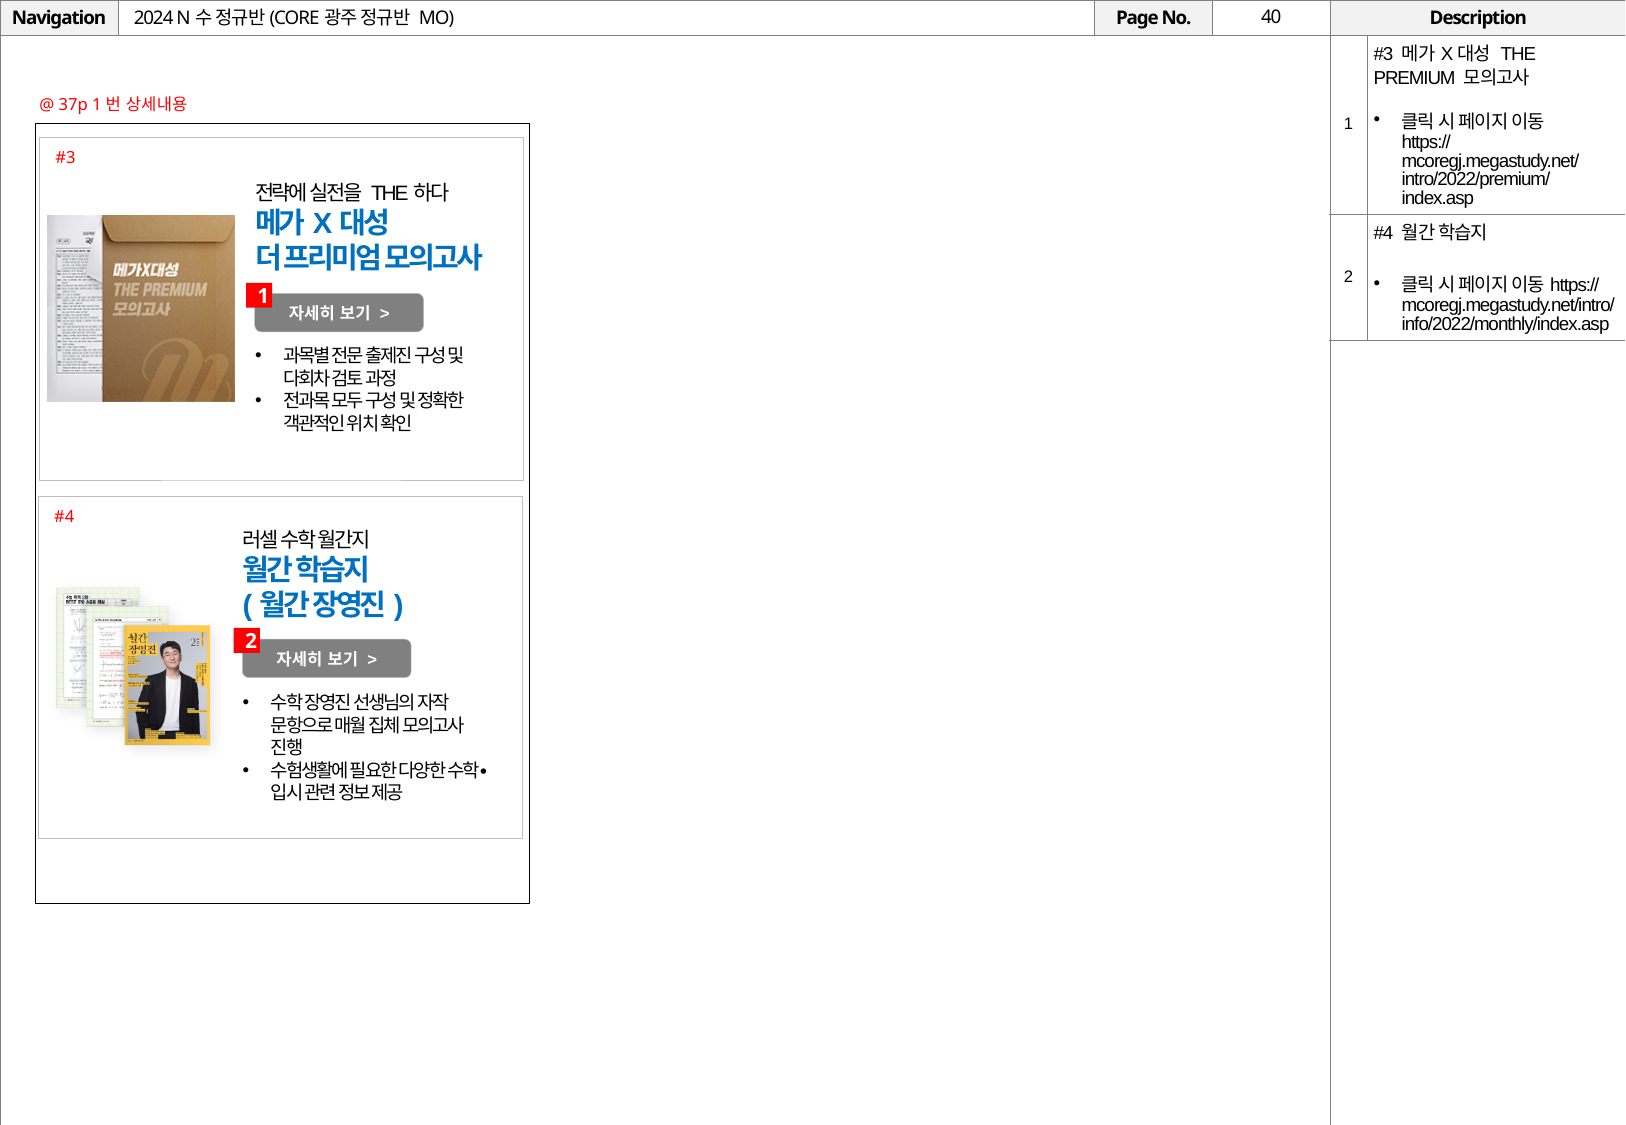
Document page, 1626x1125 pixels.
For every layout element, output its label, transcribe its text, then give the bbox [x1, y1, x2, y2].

text_box 2 [232, 626, 262, 655]
picture [46, 215, 235, 403]
text_box 수학 장영진 선생님의 자작 문항으로 매월 집체 모의고사 진행 수험생활에 필요한 다양한 수학∙입시 관련 정보 제공 [227, 683, 509, 811]
table_cell 2 [1329, 215, 1367, 340]
table_header #3 메가X대성 THE PREMIUM 모의고사 클릭 시 페이지 이동 https://mcoregj.megastudy.net/intro/2022/premium/index.asp [1368, 36, 1625, 214]
title 2024 N수 정규반(CORE광주 정규반 MO) [118, 0, 1097, 35]
text_box #4 [39, 498, 90, 533]
text_box #3 [40, 139, 91, 175]
text_box 러셀 수학 월간지 월간 학습지 (월간 장영진) [227, 518, 509, 629]
table_header 1 [1329, 36, 1367, 214]
text_box @ 37p 1번 상세내용 [24, 85, 203, 121]
text_box [35, 123, 530, 903]
text_box 자세히 보기 > [240, 637, 414, 680]
text_box [36, 494, 524, 841]
picture [47, 580, 226, 761]
table_cell #4 월간 학습지 클릭 시 페이지 이동https://mcoregj.megastudy.net/intro/info/2022/monthly/index.asp [1368, 215, 1625, 340]
